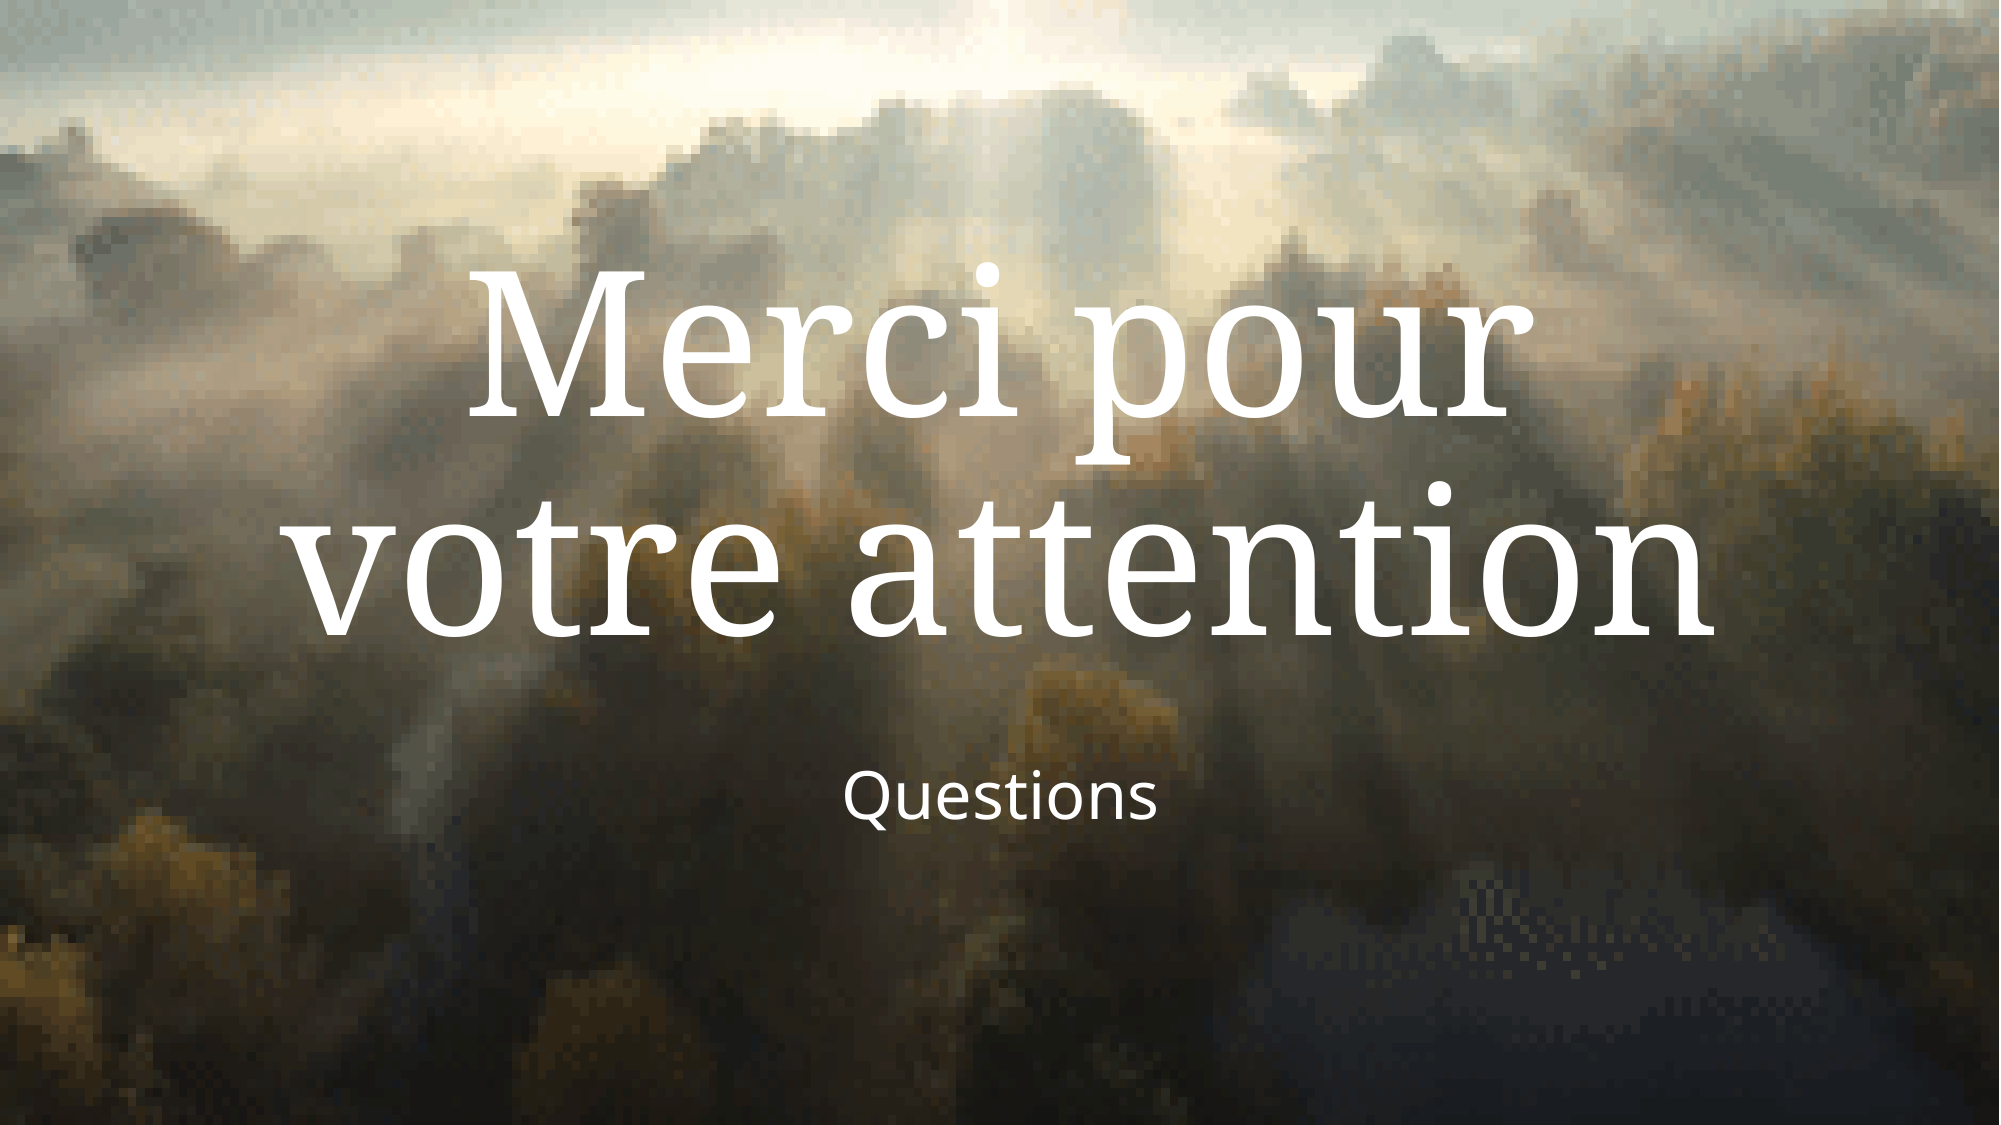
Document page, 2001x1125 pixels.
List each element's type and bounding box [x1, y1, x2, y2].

text_box [0, 0, 2000, 1125]
